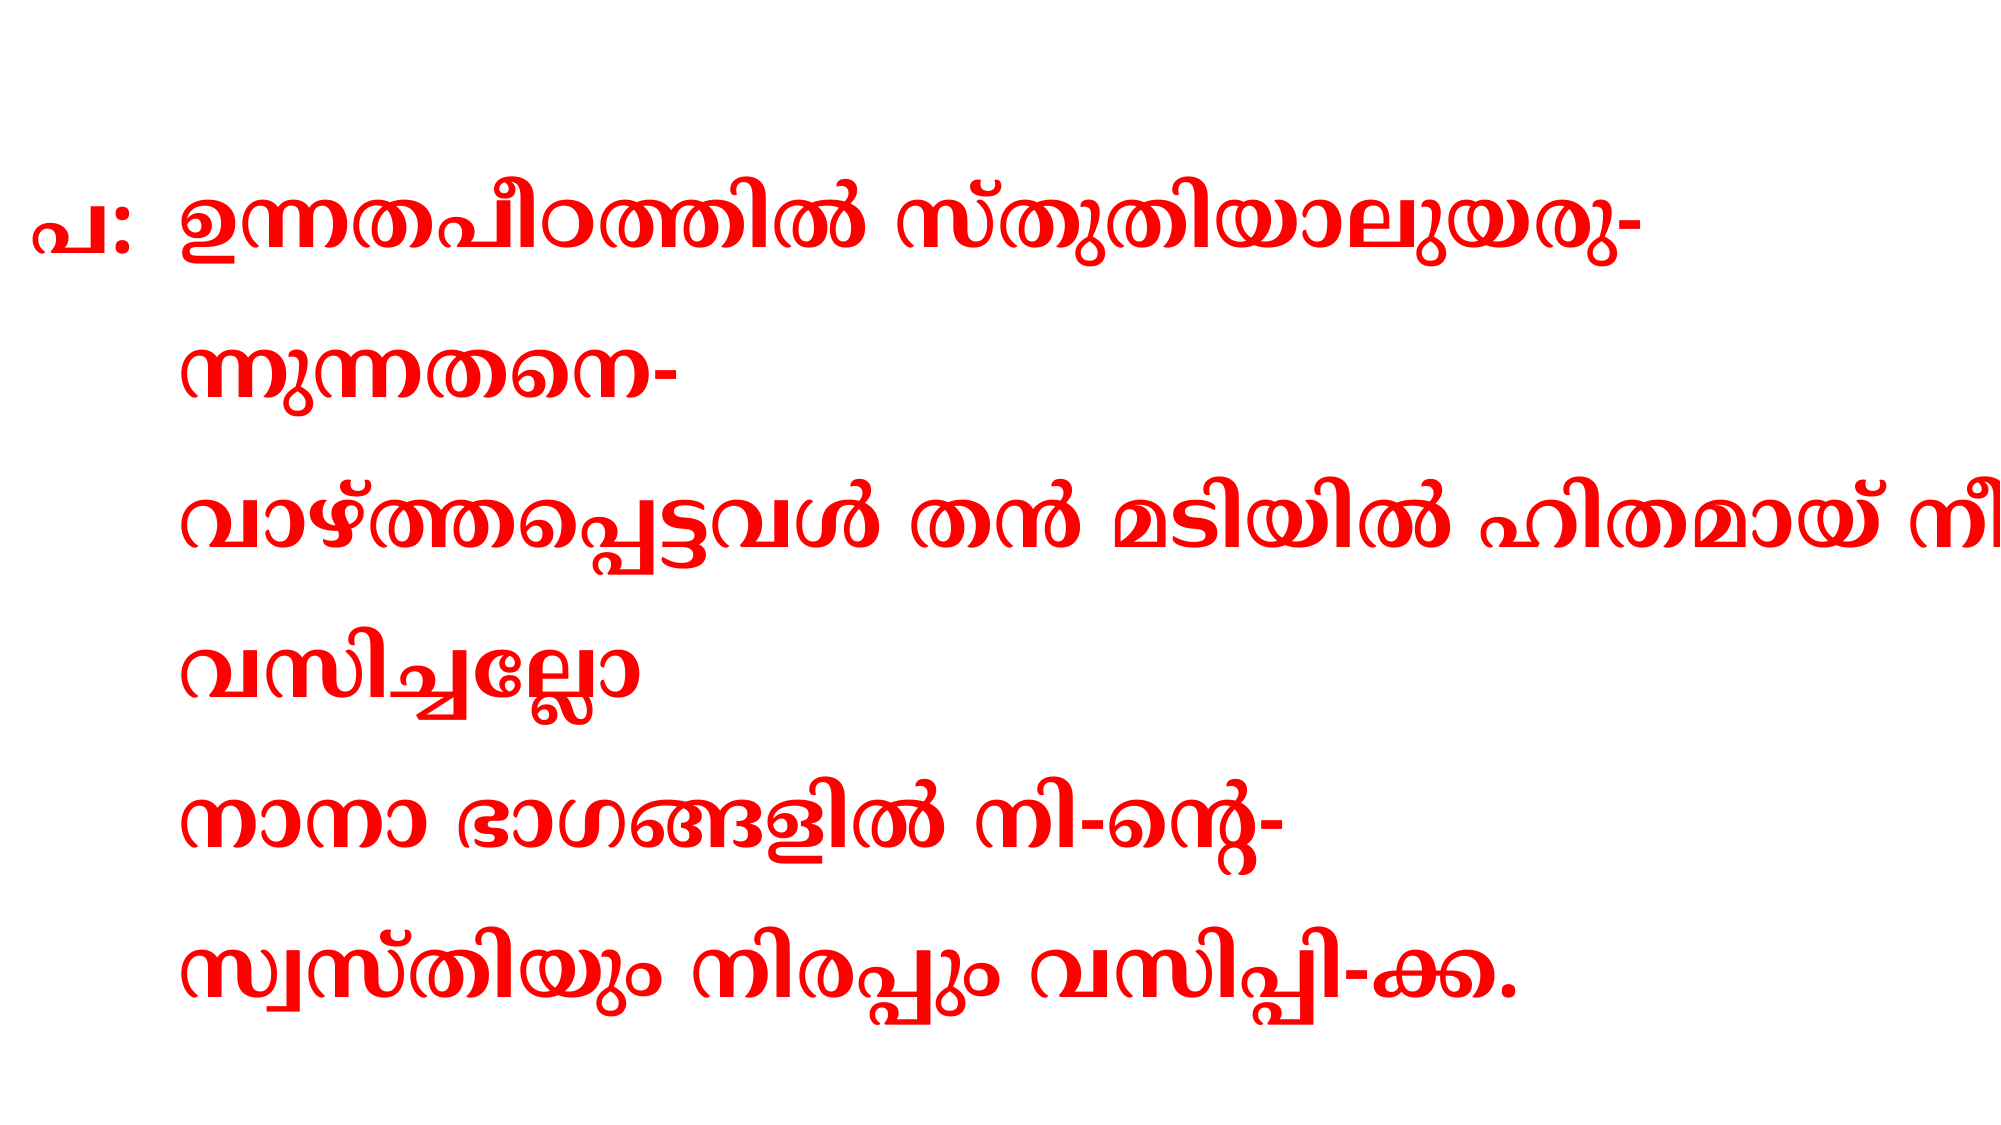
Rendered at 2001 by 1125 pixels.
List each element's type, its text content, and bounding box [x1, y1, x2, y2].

text_box പ: [24, 114, 141, 276]
text_box ഉന്നതപീഠത്തില്‍ സ്തുതിയാലുയരു-ന്നുന്നതനെ- വാഴ്ത്തപ്പെട്ടവള്‍ തന്‍ മടിയില്‍ ഹിതമായ് നീ വസിച്ചല്ലോ നാനാ ഭാഗങ്ങളില്‍ നി-ന്‍റെ- സ്വസ്തിയും നിരപ്പും വസിപ്പി-ക്ക. [168, 103, 2000, 1025]
text_box [273, 155, 407, 333]
